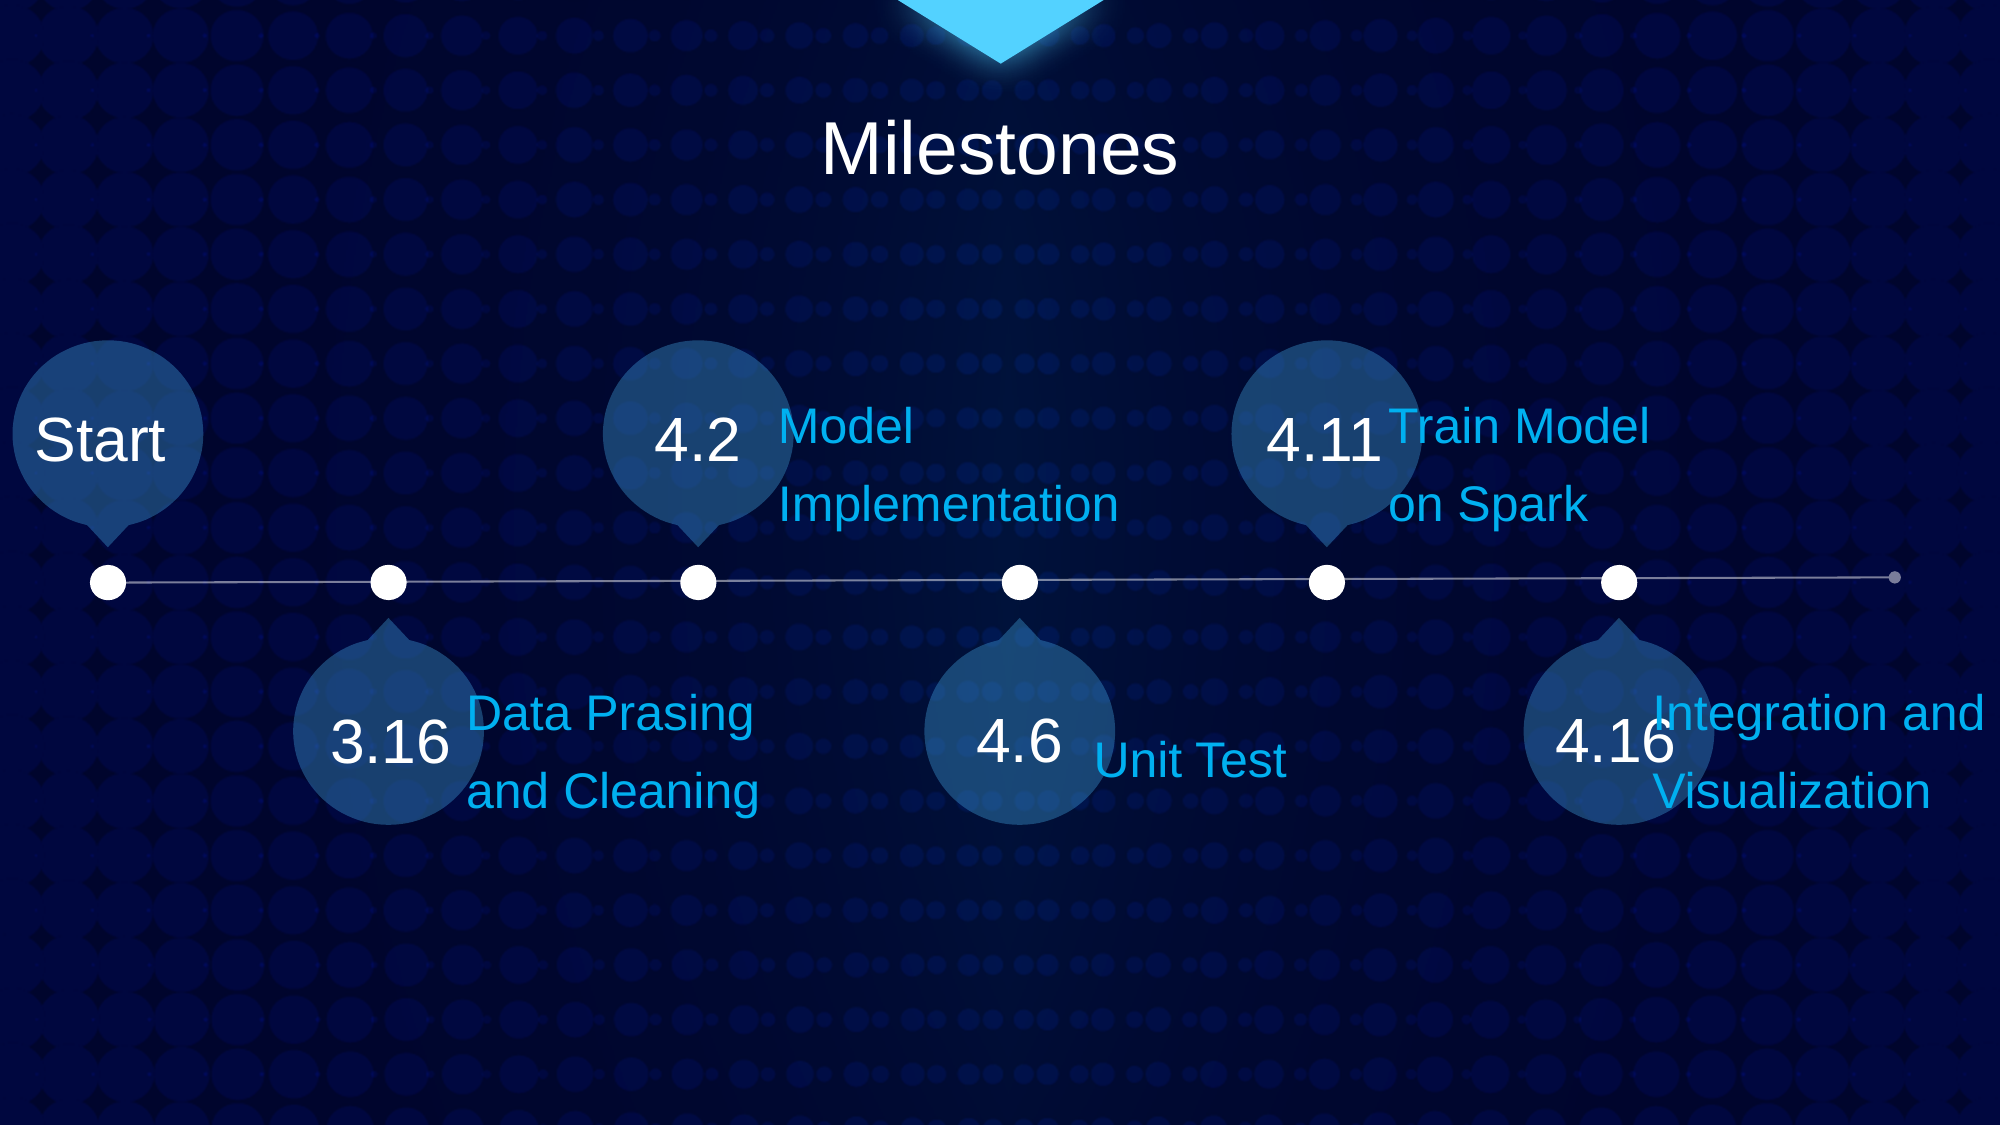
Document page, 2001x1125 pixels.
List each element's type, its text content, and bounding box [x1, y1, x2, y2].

text_box [27, 340, 189, 384]
text_box Unit Test [1078, 695, 1408, 862]
text_box Integration and Visualization [1637, 647, 2000, 855]
picture [0, 0, 2000, 1125]
text_box 4.11 [1251, 383, 1373, 467]
text_box [602, 340, 762, 548]
text_box [518, 695, 879, 862]
text_box [197, 400, 204, 468]
text_box Start [19, 384, 197, 474]
text_box [924, 617, 1108, 825]
text_box [897, 0, 1104, 64]
text_box [12, 399, 19, 468]
text_box 4.16 [1540, 684, 1637, 768]
text_box 4.2 [639, 383, 758, 467]
text_box [21, 474, 195, 548]
text_box [293, 617, 451, 825]
text_box [89, 565, 106, 599]
text_box Train Model on Spark [1373, 360, 1734, 528]
text_box Data Prasing and Cleaning [451, 647, 781, 815]
text_box [1523, 617, 1661, 825]
text_box Model Implementation [762, 360, 1158, 528]
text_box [107, 564, 1896, 601]
text_box Milestones [529, 92, 1471, 199]
text_box 4.6 [961, 684, 1079, 768]
text_box 3.16 [315, 686, 473, 776]
text_box [1231, 340, 1386, 548]
